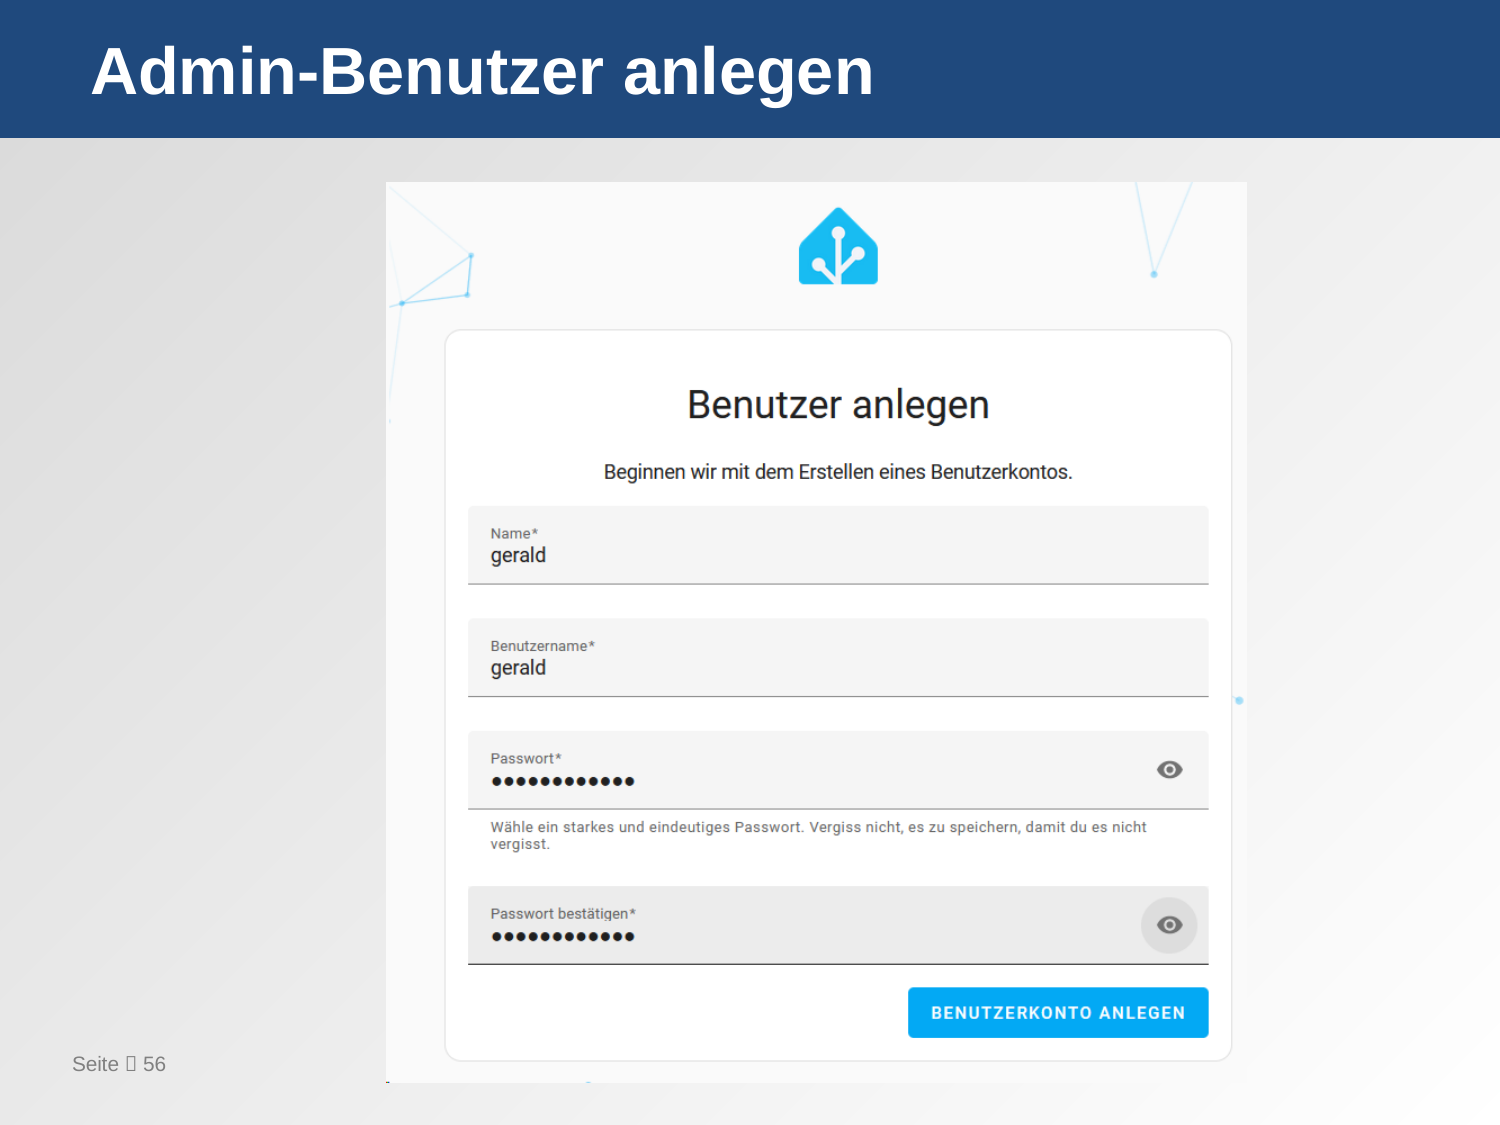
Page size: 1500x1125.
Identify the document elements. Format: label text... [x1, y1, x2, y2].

title Admin-Benutzer anlegen [75, 20, 1425, 208]
picture [386, 182, 1247, 1083]
